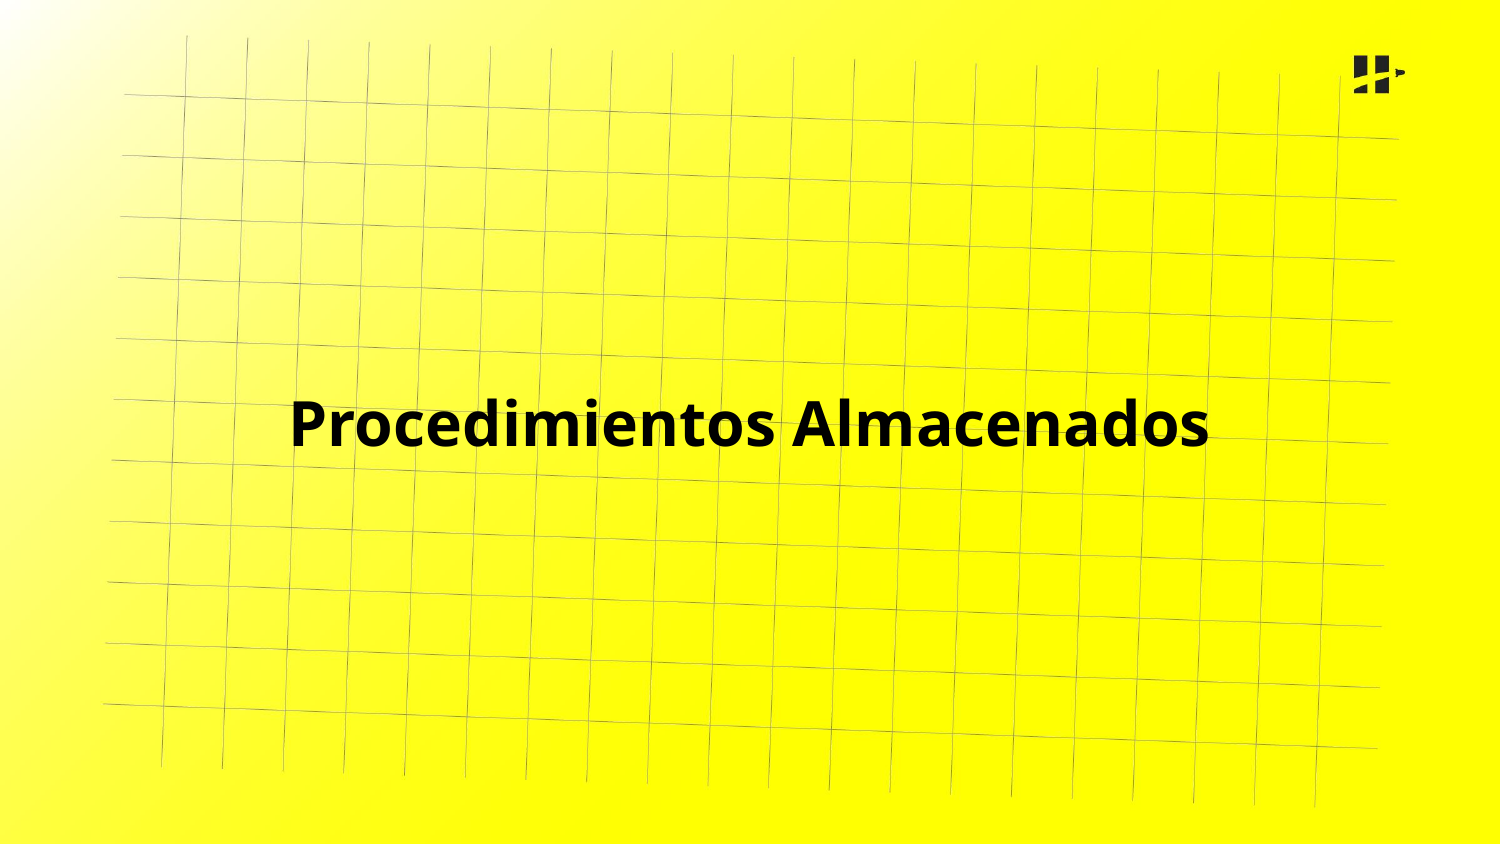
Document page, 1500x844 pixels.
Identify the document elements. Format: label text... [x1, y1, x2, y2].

picture [0, 0, 1500, 844]
text_box Procedimientos Almacenados [148, 279, 1352, 565]
